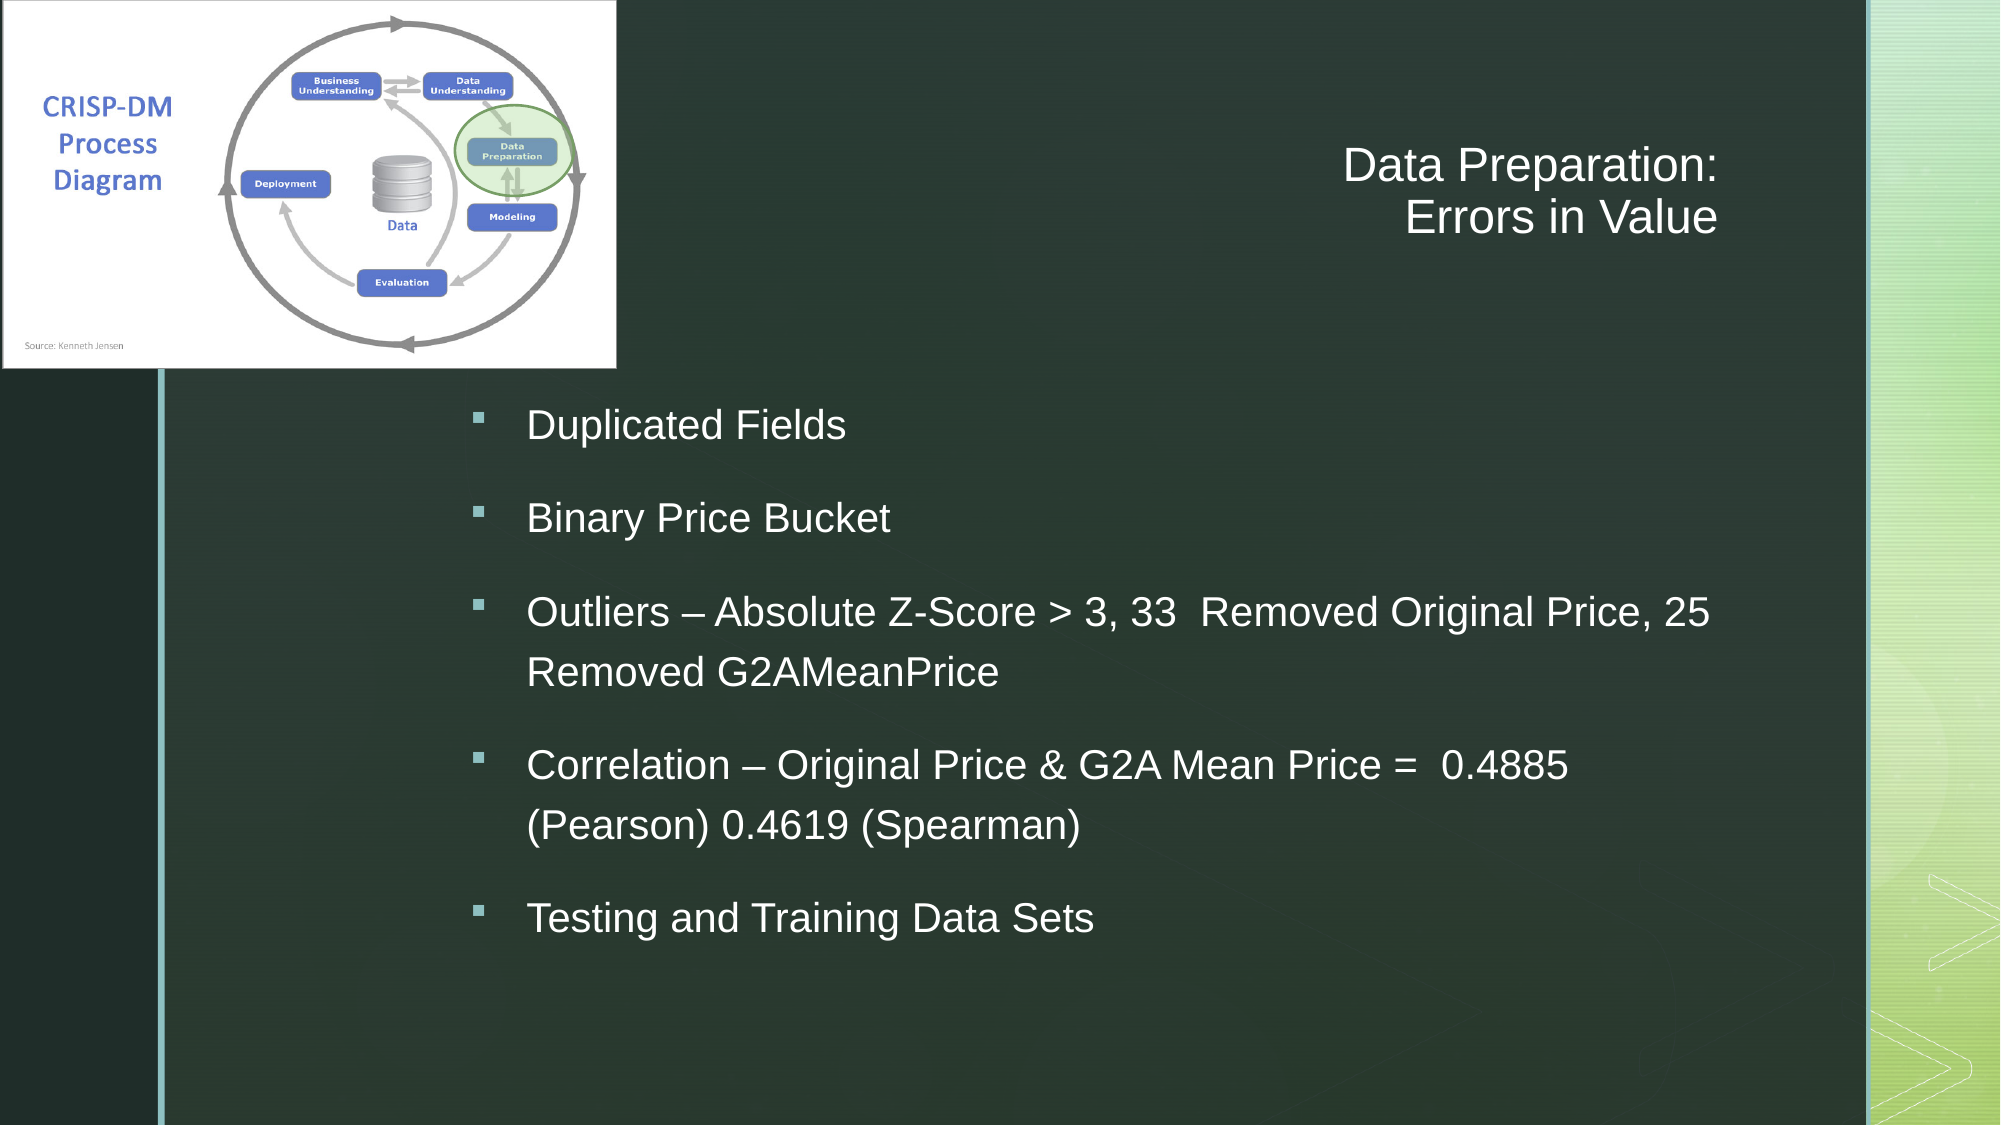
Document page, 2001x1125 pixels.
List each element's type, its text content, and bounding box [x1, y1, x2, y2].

picture [1871, 0, 2001, 1125]
list Duplicated Fields Binary Price Bucket Outliers – Absolute Z-Score > 3, 33 Removed Original Price, 25 Removed G2AMeanPrice Correlation – Original Price & G2A Mean Price = 0.4885 (Pearson) 0.4619 (Spearman) Testing and Training Data Sets [454, 336, 1734, 993]
title Data Preparation: Errors in Value [617, 132, 1734, 310]
picture [2, 0, 617, 369]
